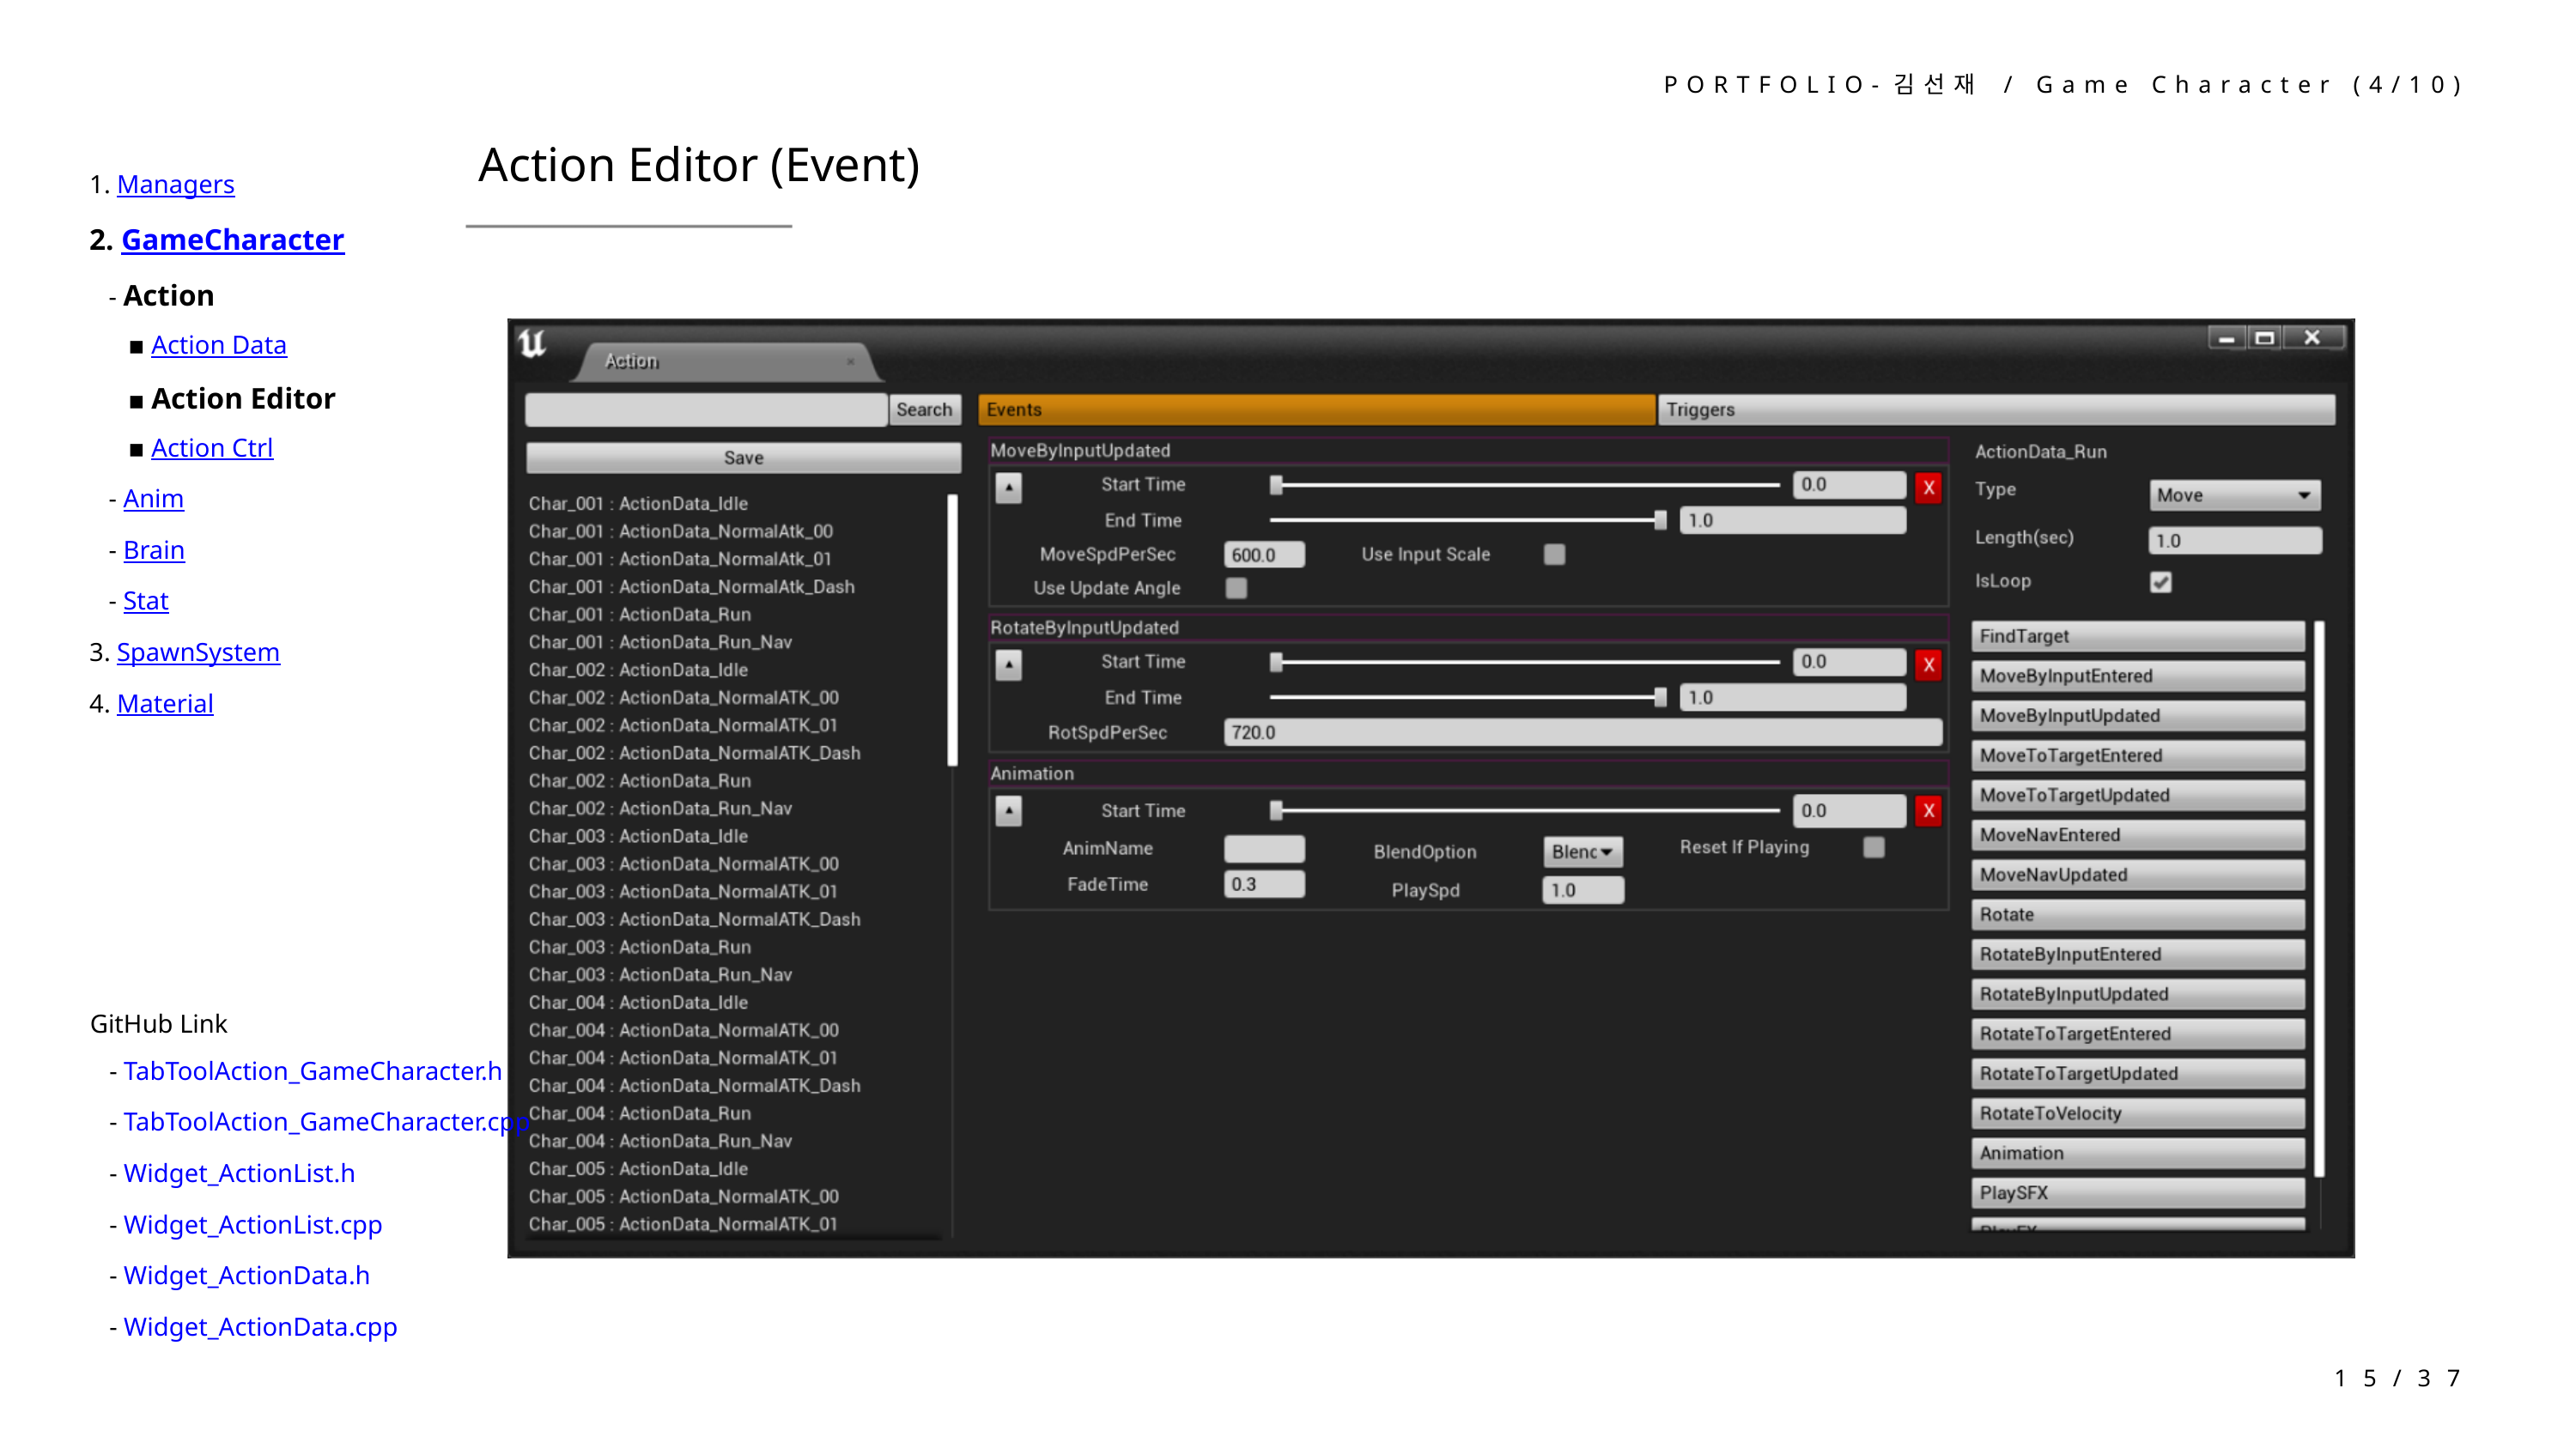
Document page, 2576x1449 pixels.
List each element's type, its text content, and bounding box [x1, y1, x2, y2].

text_box 15/37 [2240, 1356, 2474, 1397]
text_box Action Editor (Event) [465, 128, 1368, 197]
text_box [507, 318, 2355, 1259]
text_box GitHub Link - TabToolAction_GameCharacter.h - TabToolAction_GameCharacter.cpp - Widget_ActionList.h - Widget_ActionList.cpp - Widget_ActionData.h - Widget_ActionData.cpp [76, 986, 590, 1352]
text_box 1. Managers 2. GameCharacter - Action ▪ Action Data ▪ Action Editor ▪ Action Ctrl - Anim - Brain - Stat 3. SpawnSystem 4. Material [76, 144, 589, 728]
text_box PORTFOLIO-김선재 / Game Character (4/10) [291, 64, 2474, 105]
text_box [465, 223, 793, 229]
